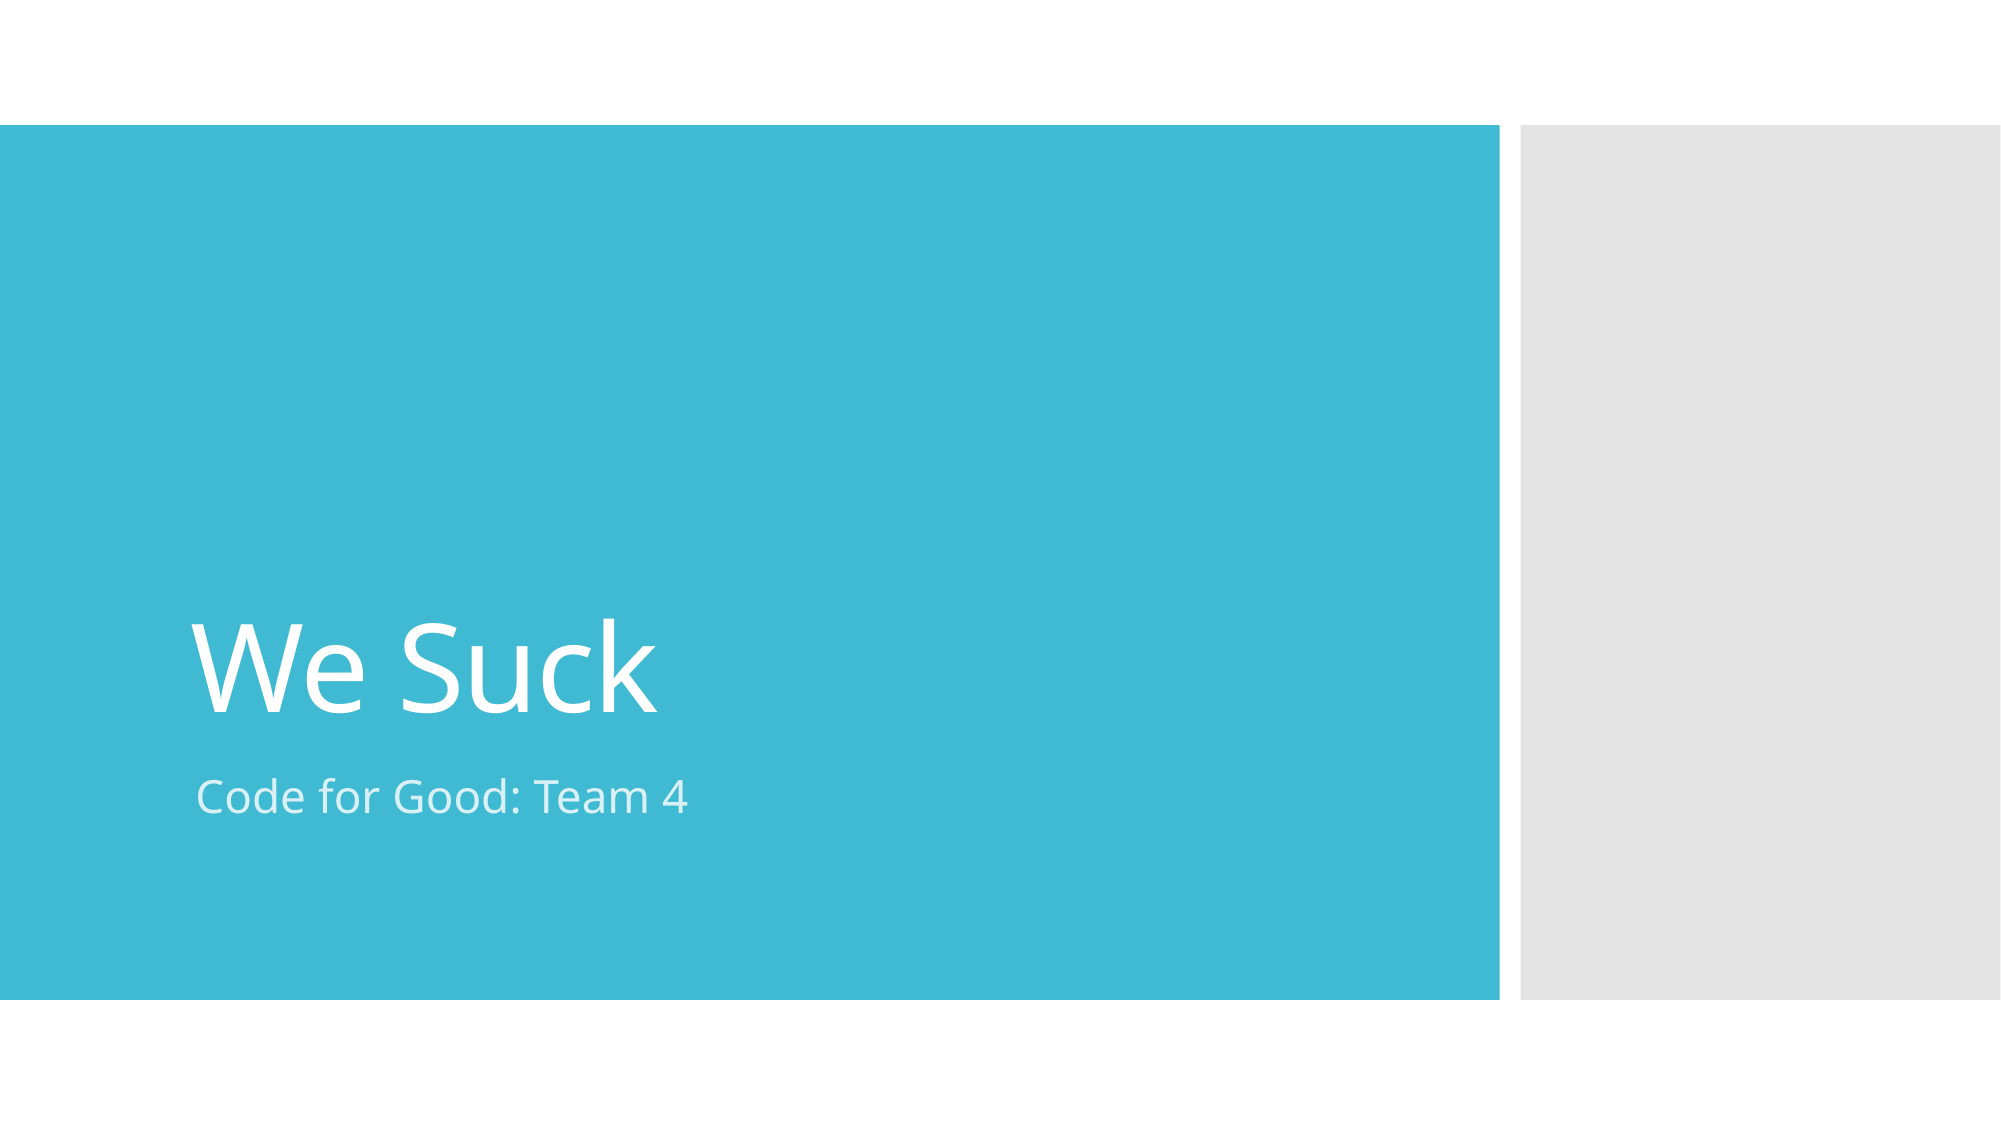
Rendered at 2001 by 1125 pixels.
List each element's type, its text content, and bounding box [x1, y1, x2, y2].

subtitle Code for Good: Team 4 [180, 766, 1381, 917]
title We Suck [175, 213, 1376, 747]
